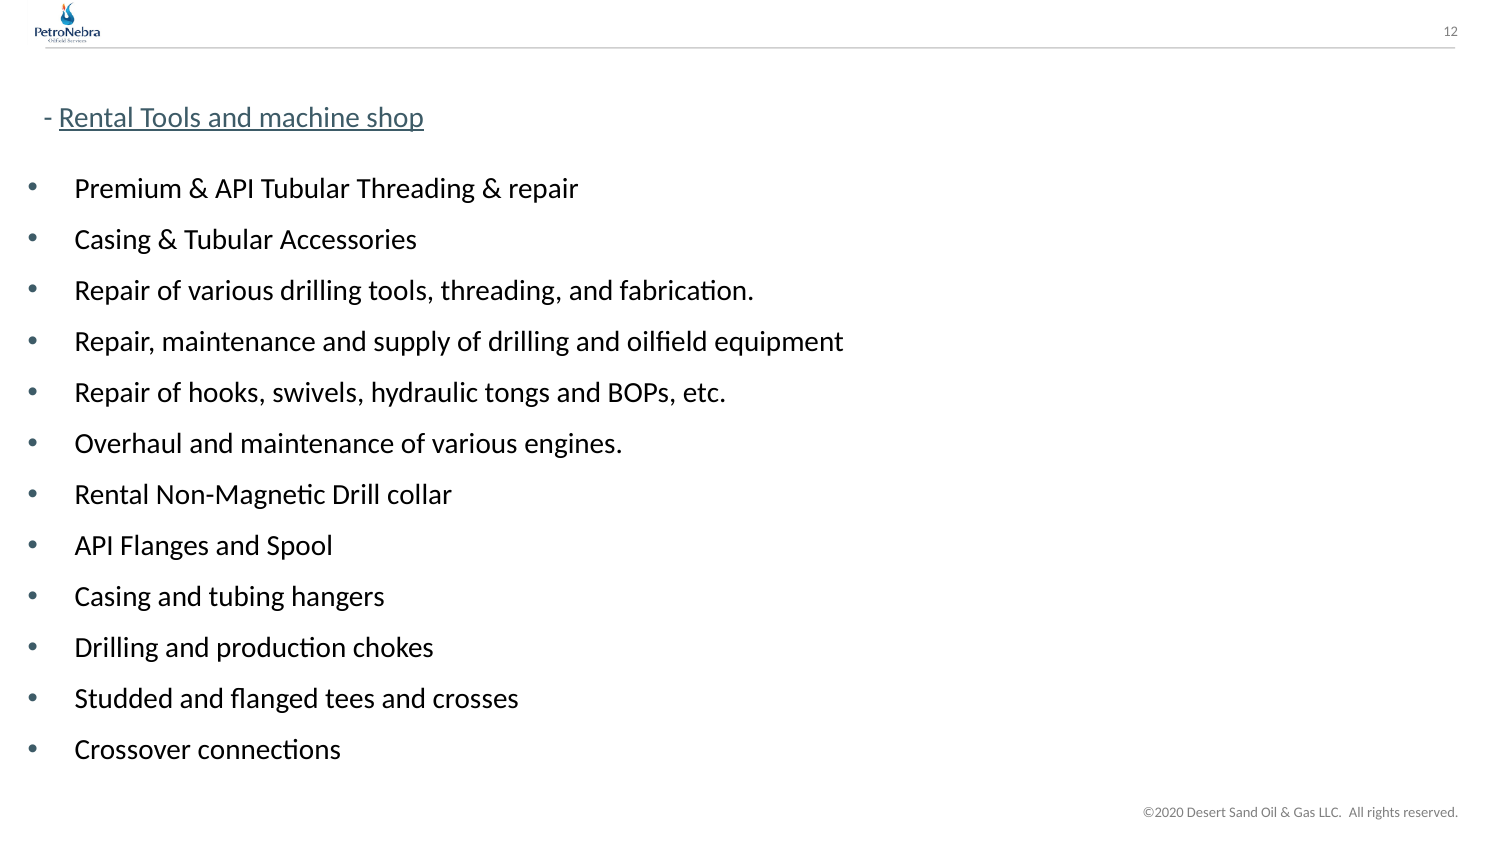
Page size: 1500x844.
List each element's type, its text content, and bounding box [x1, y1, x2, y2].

title - Rental Tools and machine shop [28, 69, 1458, 157]
picture [27, 0, 105, 45]
list Premium & API Tubular Threading & repair Casing & Tubular Accessories Repair of various drilling tools, threading, and fabrication. Repair, maintenance and supply of drilling and oilfield equipment Repair of hooks, swivels, hydraulic tongs and BOPs, etc. Overhaul and maintenance of various engines. Rental Non-Magnetic Drill collar API Flanges and Spool Casing and tubing hangers Drilling and production chokes Studded and flanged tees and crosses Crossover connections [12, 157, 1458, 844]
slide_number 11 [1417, 7, 1473, 53]
